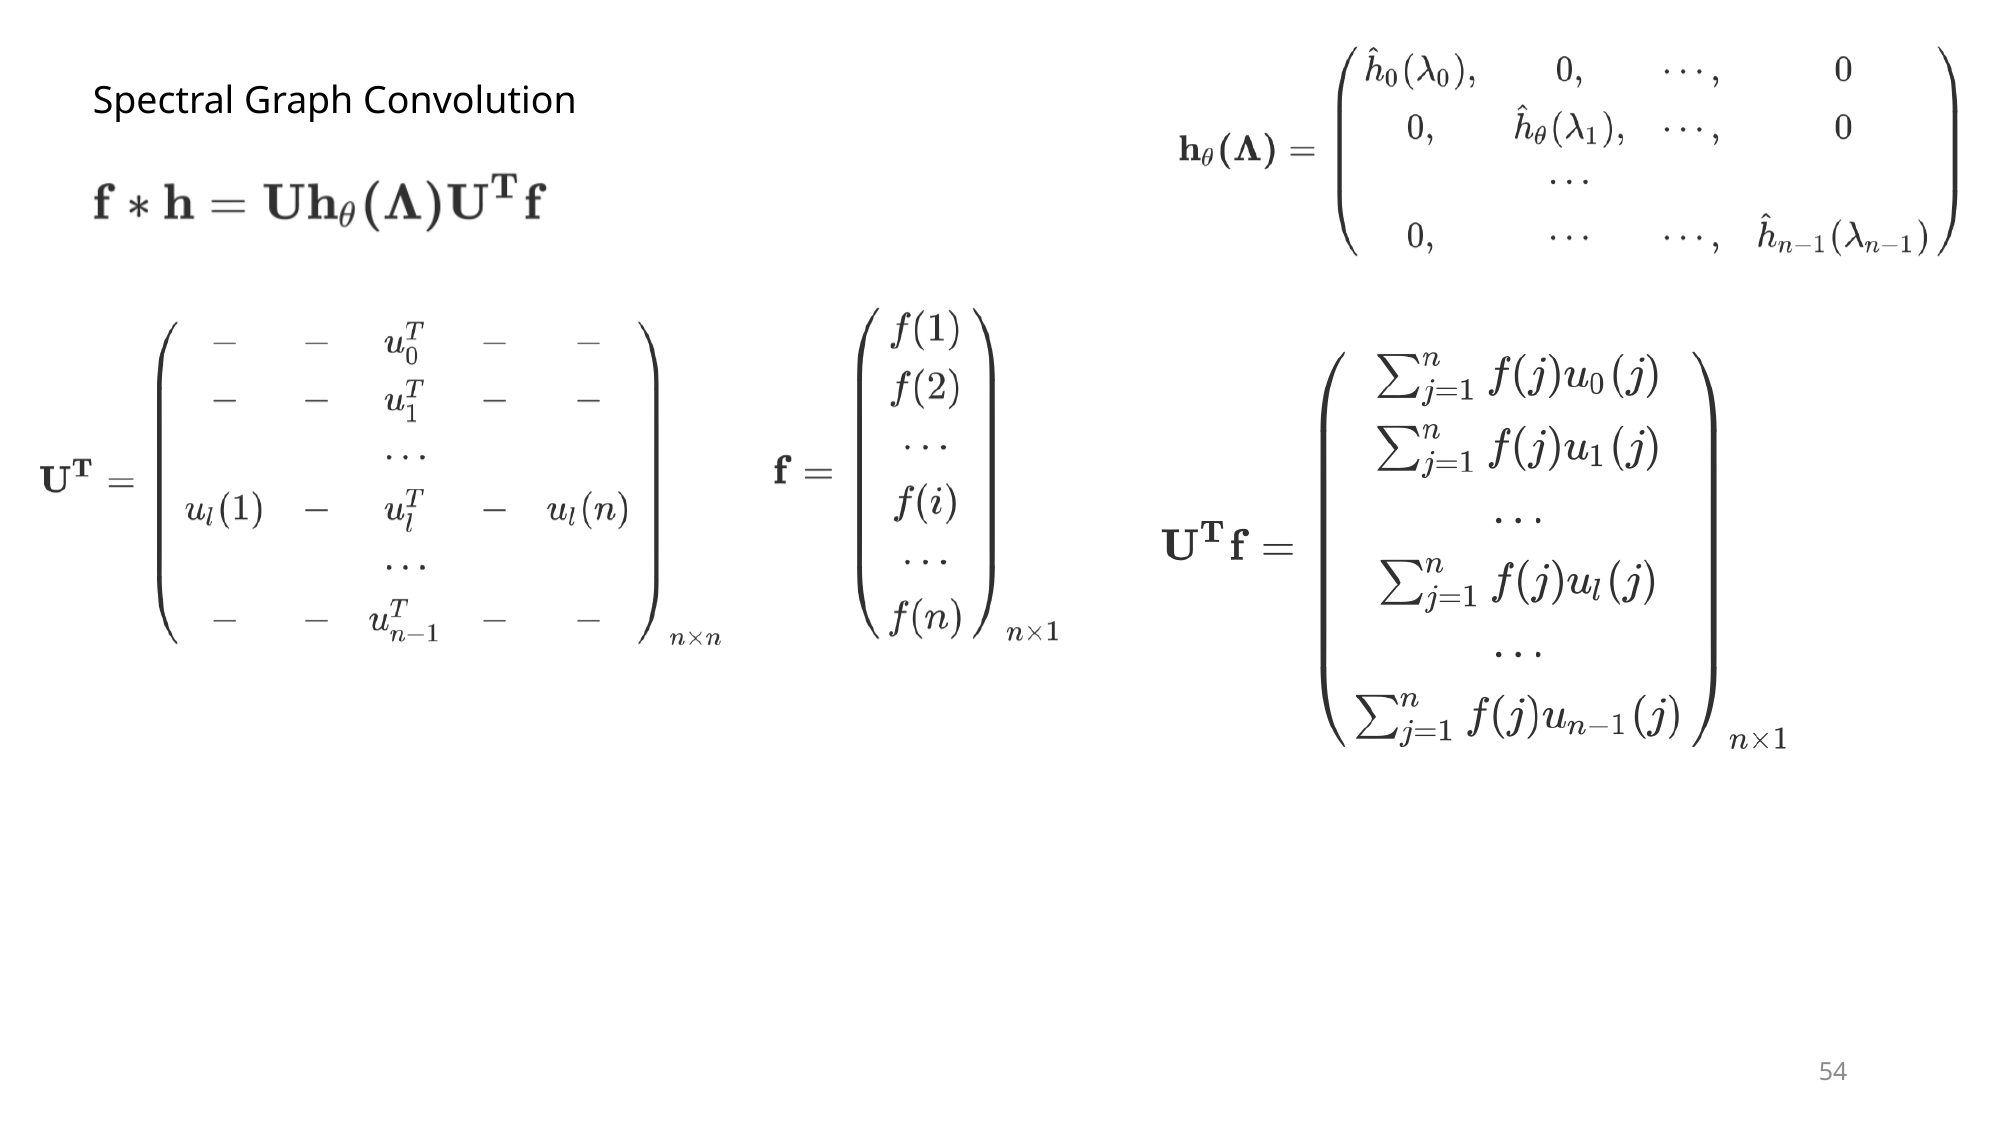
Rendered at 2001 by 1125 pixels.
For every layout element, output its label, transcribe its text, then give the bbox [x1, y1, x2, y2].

picture [1092, 0, 2000, 784]
picture [0, 128, 605, 256]
picture [0, 267, 1089, 659]
text_box Spectral Graph Convolution [78, 68, 592, 128]
slide_number 54 [1412, 1042, 1863, 1103]
